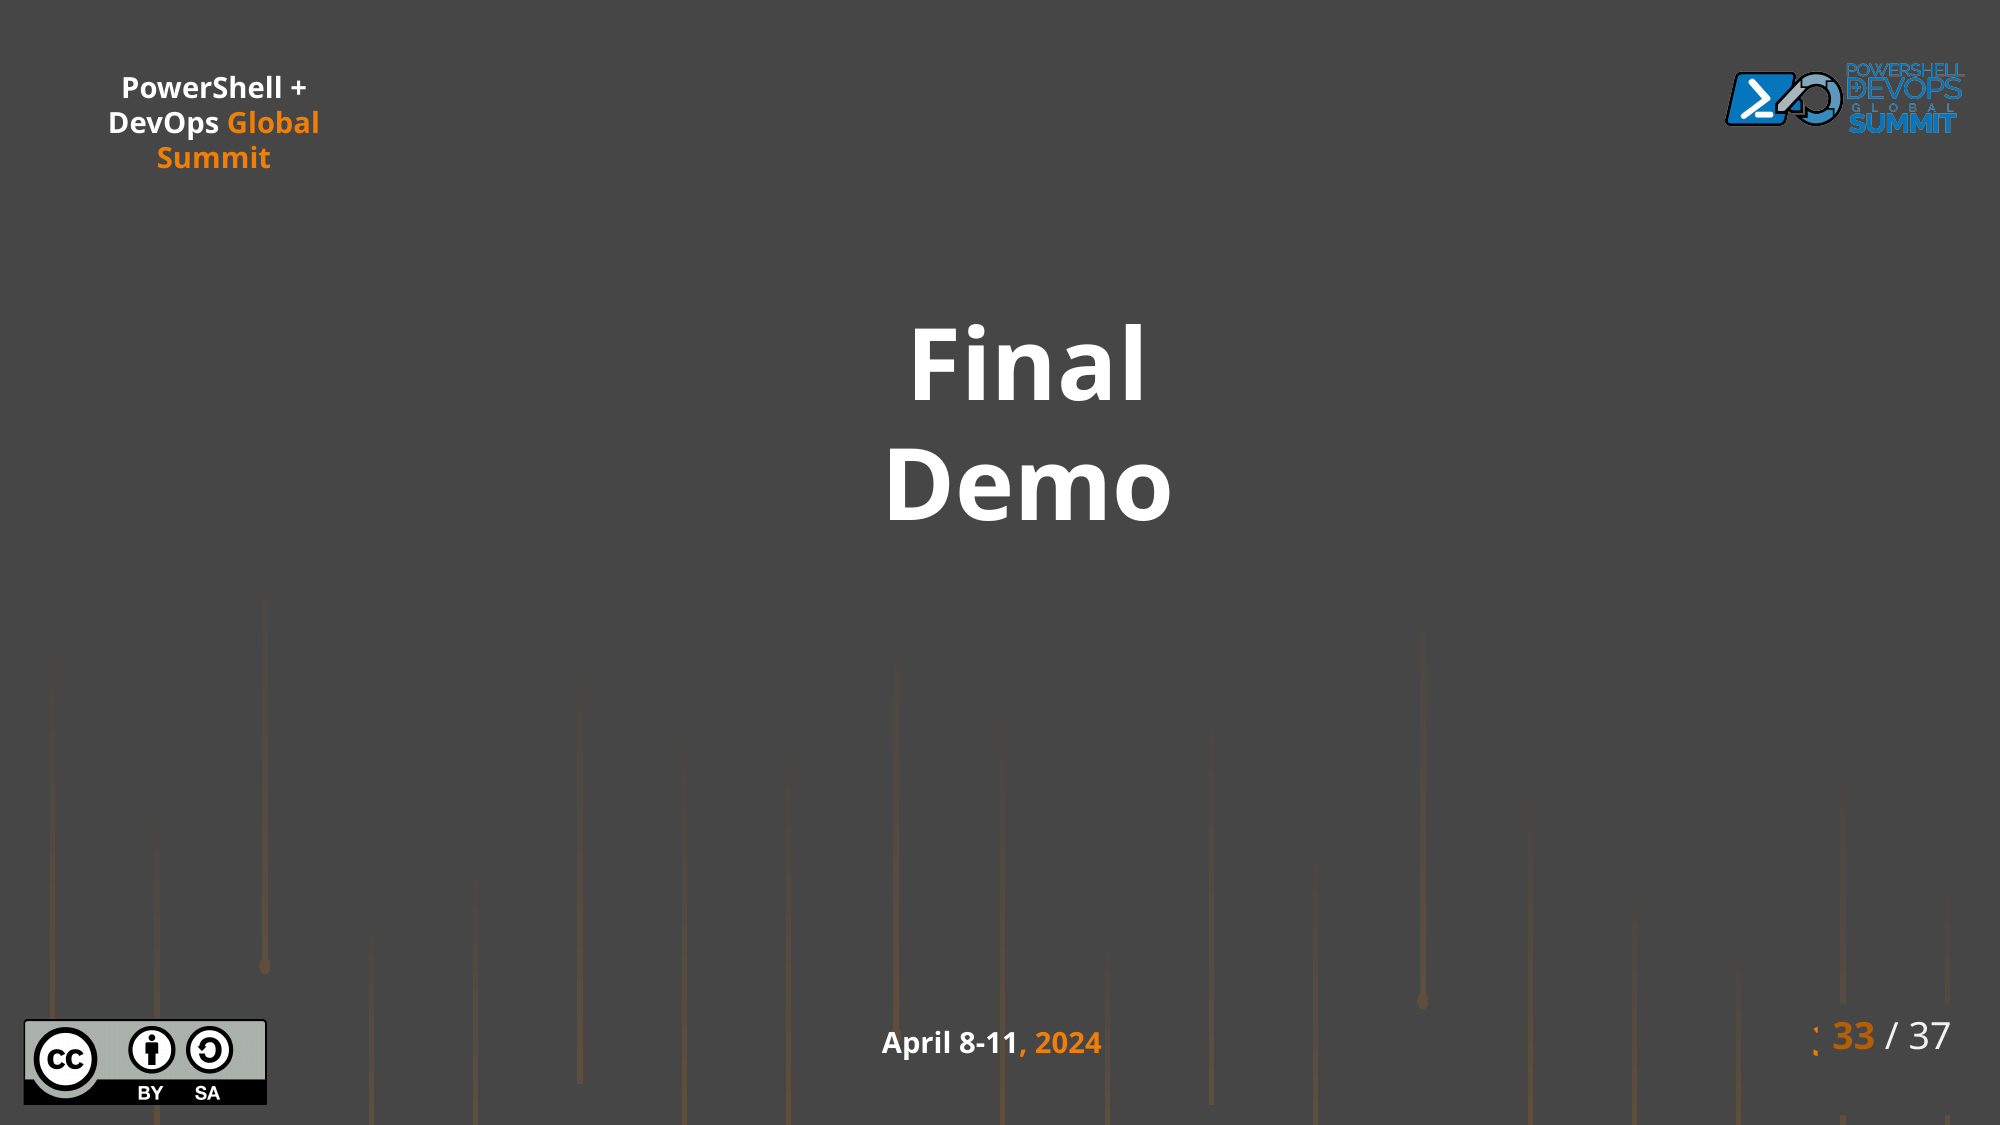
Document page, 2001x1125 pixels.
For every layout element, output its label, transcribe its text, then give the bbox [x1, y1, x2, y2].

picture [23, 1019, 267, 1105]
picture [1725, 61, 1965, 139]
text_box Final Demo [744, 293, 1312, 549]
